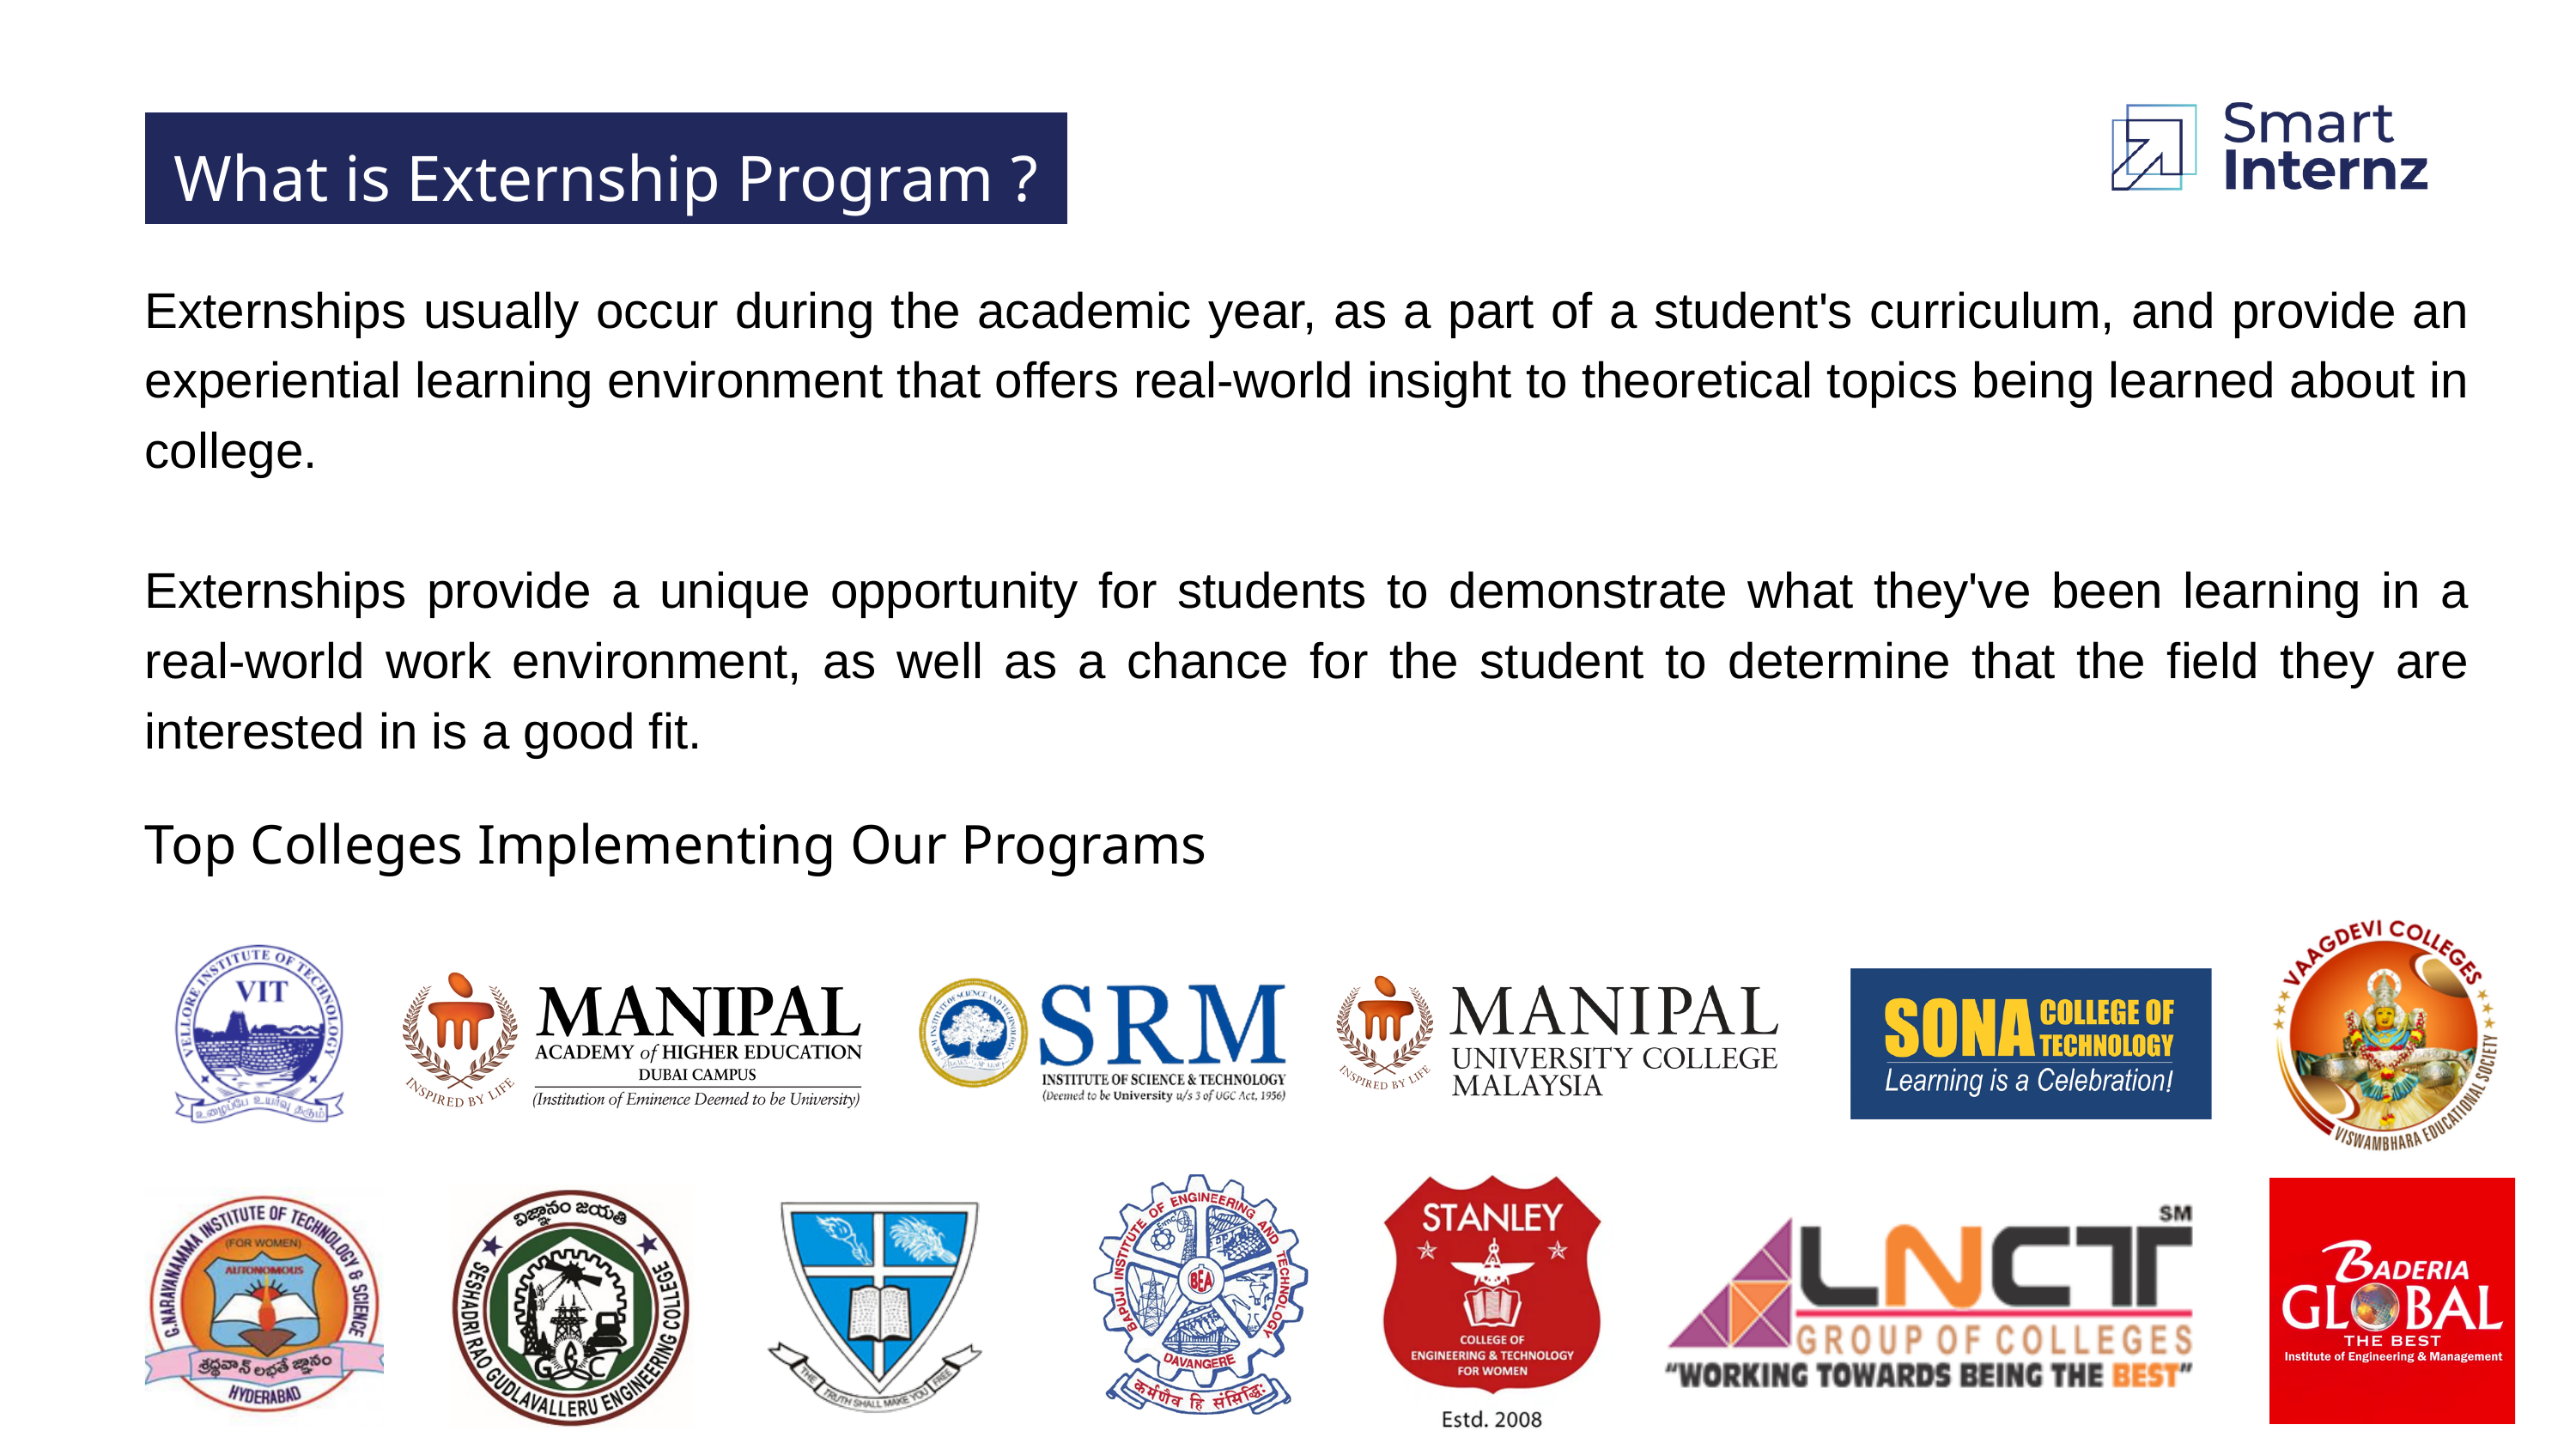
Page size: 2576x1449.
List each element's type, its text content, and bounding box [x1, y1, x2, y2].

text_box Externships usually occur during the academic year, as a part of a student's curriculum, and provide an experiential learning environment that offers real-world insight to theoretical topics being learned about in college. Externships provide a unique opportunity for students to demonstrate what they've been learning in a real-world work environment, as well as a chance for the student to determine that the field they are interested in is a good fit. [144, 268, 2472, 760]
text_box [169, 939, 355, 1131]
text_box [1080, 1174, 1321, 1415]
text_box [449, 1185, 695, 1428]
text_box [1370, 1174, 1613, 1431]
text_box [916, 976, 1288, 1111]
text_box [743, 1183, 1007, 1424]
text_box [396, 968, 876, 1119]
text_box [2269, 1178, 2516, 1424]
text_box [2269, 918, 2509, 1154]
text_box [1320, 960, 1793, 1112]
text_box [144, 112, 1068, 225]
text_box [1850, 968, 2212, 1119]
text_box [2108, 96, 2432, 193]
text_box [144, 1187, 384, 1427]
text_box [1662, 1198, 2220, 1404]
text_box Top Colleges Implementing Our Programs [144, 799, 1386, 876]
